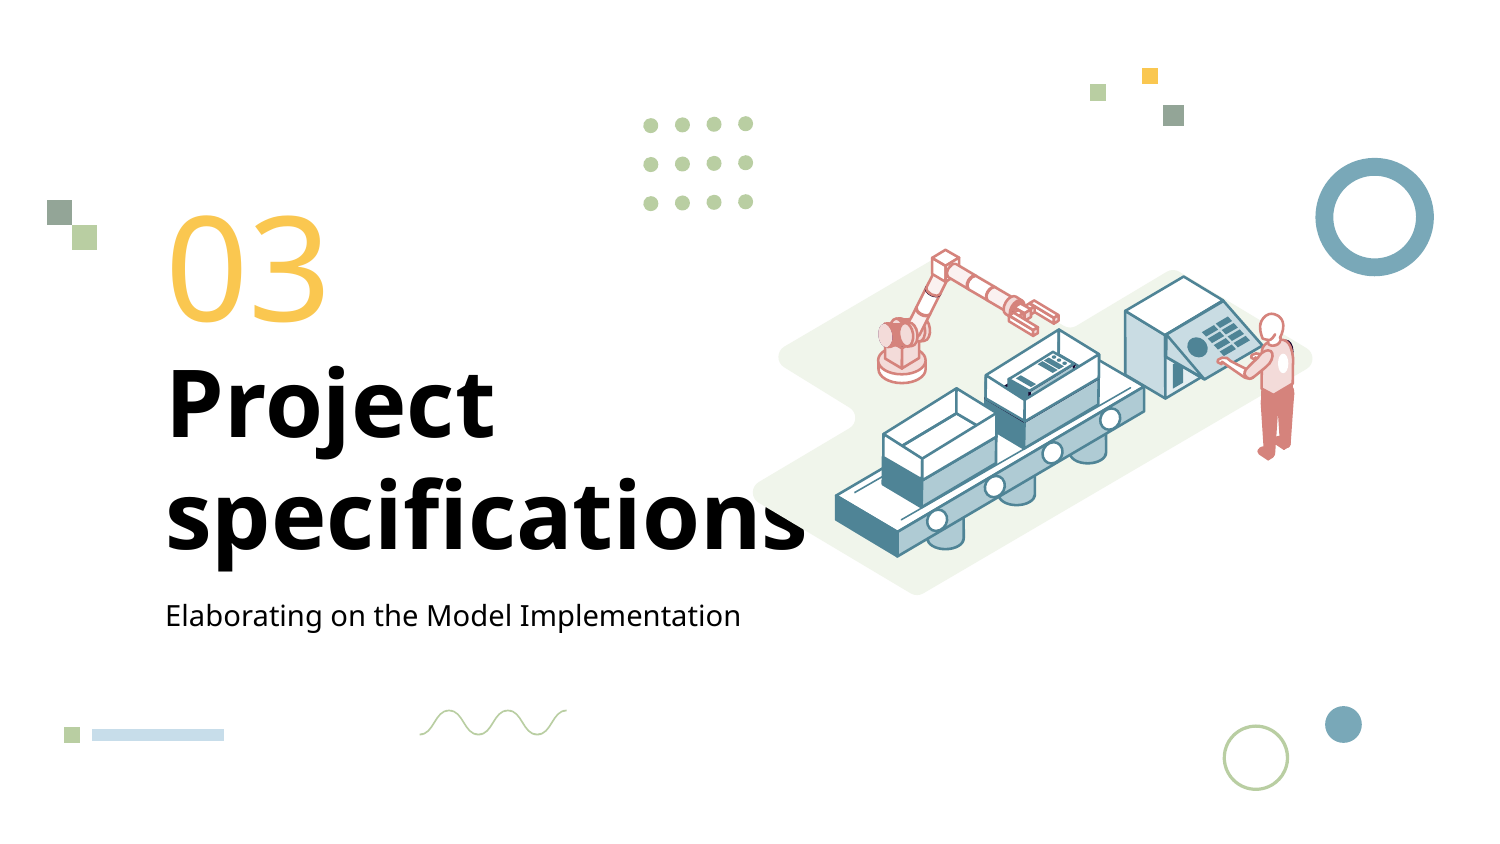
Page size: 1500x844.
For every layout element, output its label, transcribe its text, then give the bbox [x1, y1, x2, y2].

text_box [750, 248, 1315, 596]
subtitle Elaborating on the Model Implementation [150, 585, 883, 645]
title Project specifications [150, 326, 745, 585]
title 03 [150, 199, 468, 327]
